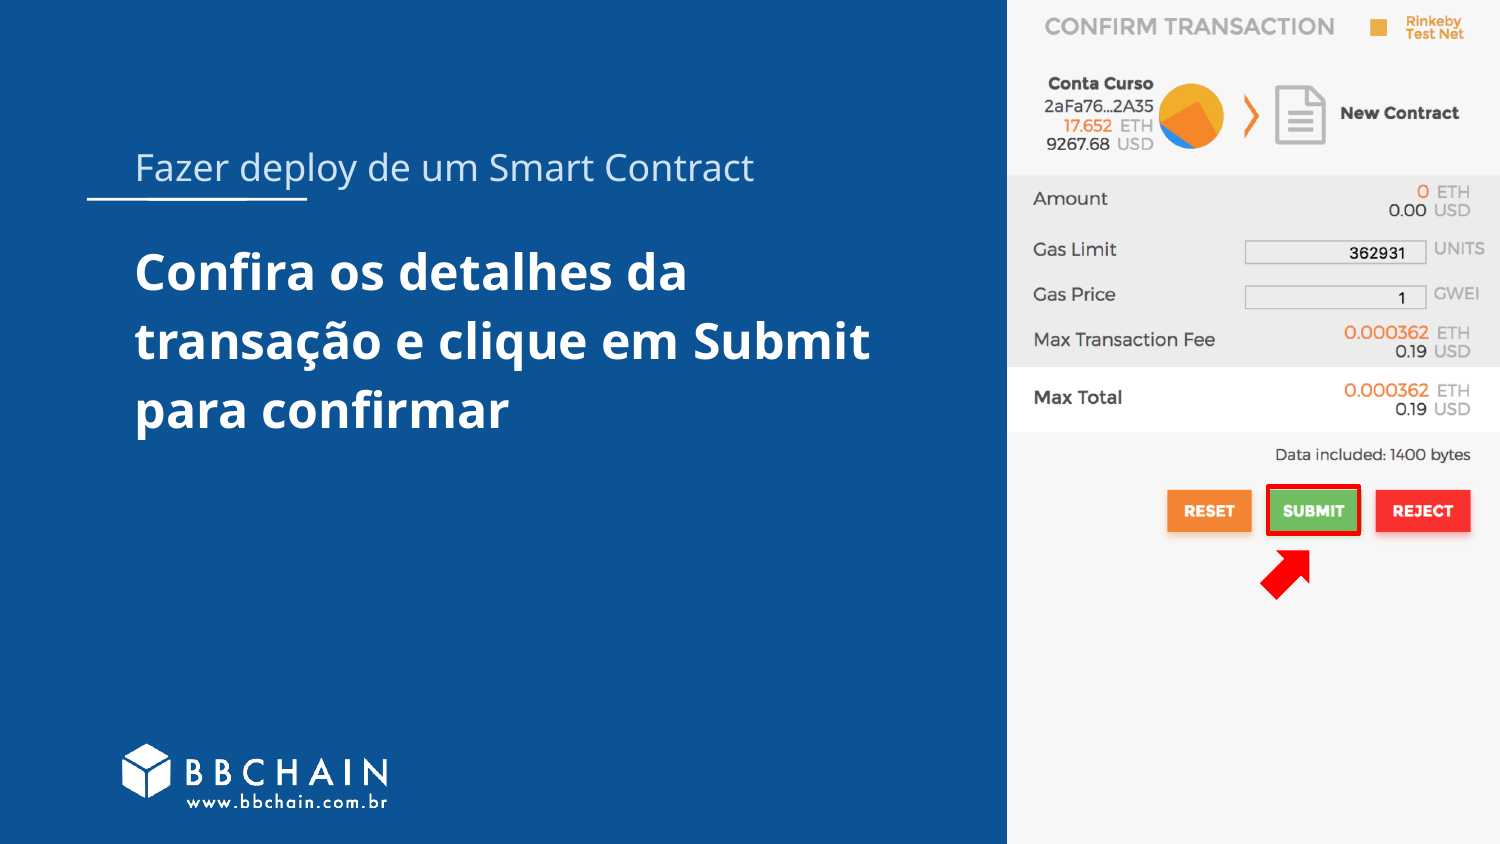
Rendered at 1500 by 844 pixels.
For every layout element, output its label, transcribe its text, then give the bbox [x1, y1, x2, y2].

title Confira os detalhes da transação e clique em Submit para confirmar [119, 216, 932, 466]
picture [122, 743, 387, 808]
text_box Fazer deploy de um Smart Contract [119, 0, 964, 204]
picture [1007, 0, 1500, 844]
